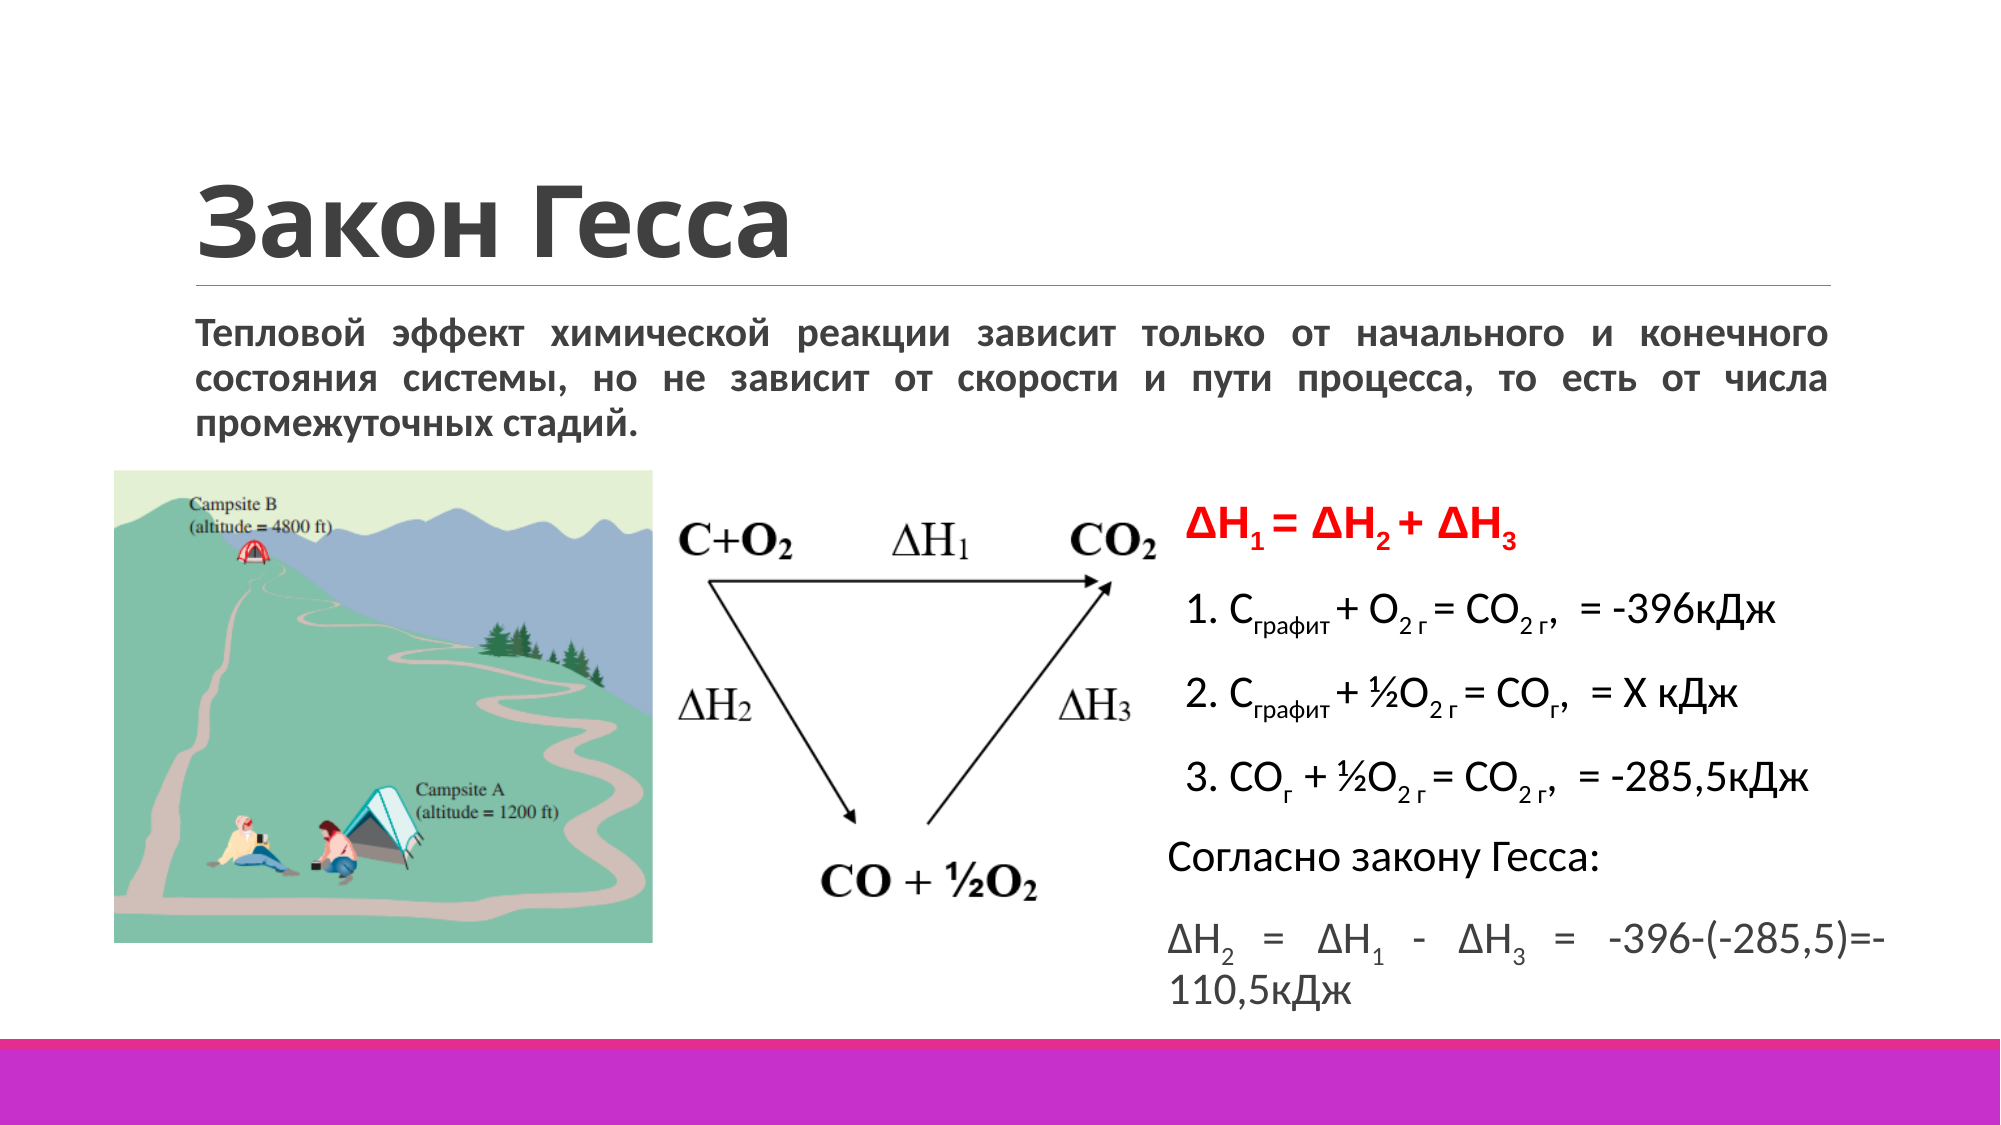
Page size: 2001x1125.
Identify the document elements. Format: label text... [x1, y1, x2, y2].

picture [113, 468, 1167, 943]
title Закон Гесса [180, 47, 1830, 285]
list Тепловой эффект химической реакции зависит только от начального и конечного состояния системы, но не зависит от скорости и пути процесса, то есть от числа промежуточных стадий. [180, 302, 1830, 455]
